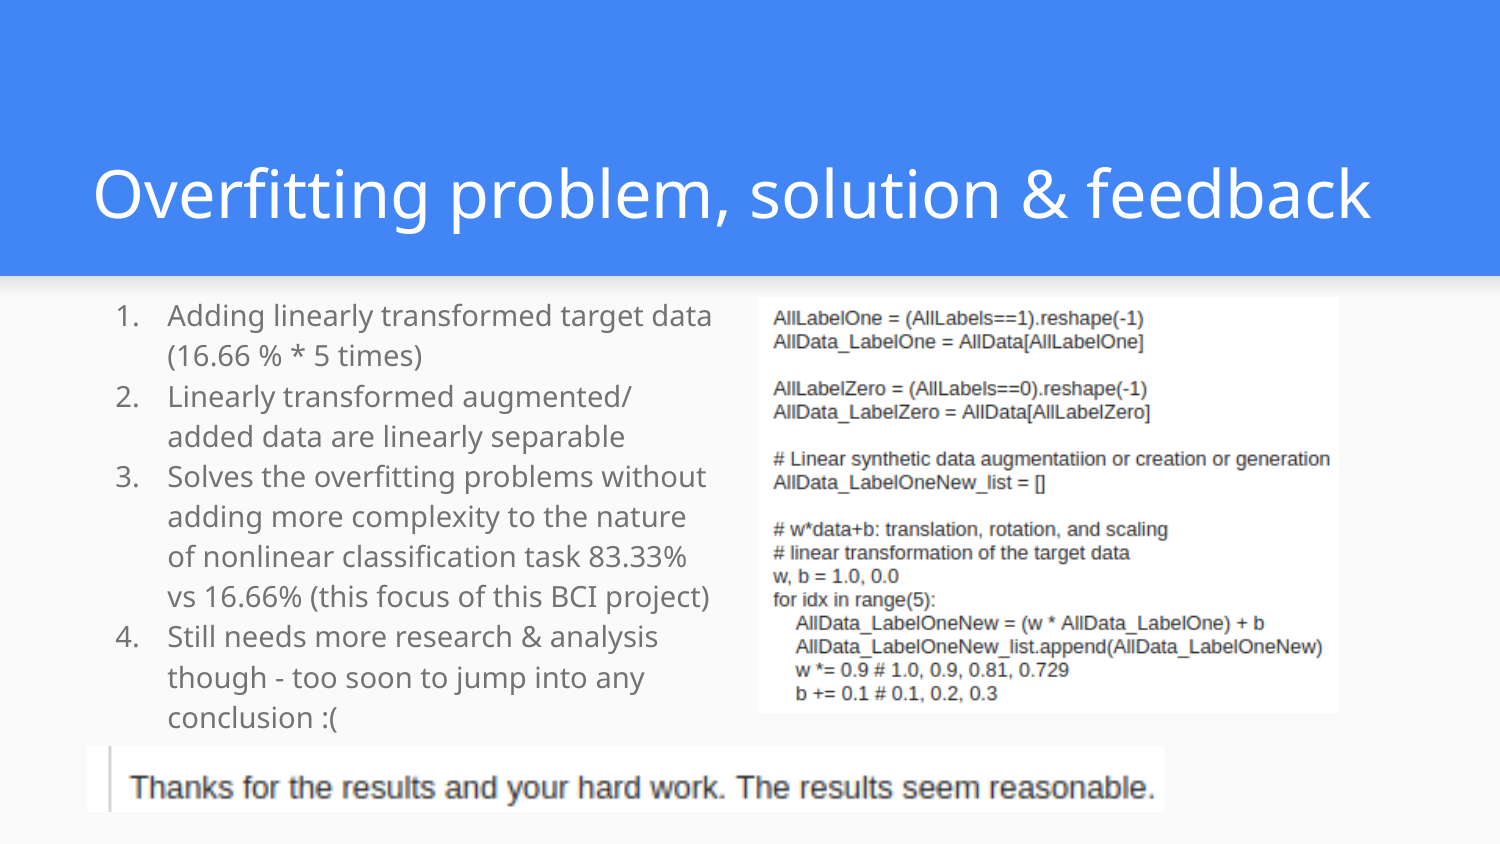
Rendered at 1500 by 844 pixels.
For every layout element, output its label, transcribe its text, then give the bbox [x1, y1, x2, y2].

title Overfitting problem, solution & feedback [77, 121, 1427, 248]
picture [87, 746, 1164, 812]
picture [758, 296, 1339, 713]
list Adding linearly transformed target data (16.66 % * 5 times) Linearly transformed augmented/ added data are linearly separable Solves the overfitting problems without adding more complexity to the nature of nonlinear classification task 83.33% vs 16.66% (this focus of this BCI project) Still needs more research & analysis though - too soon to jump into any conclusion :( [77, 277, 734, 722]
